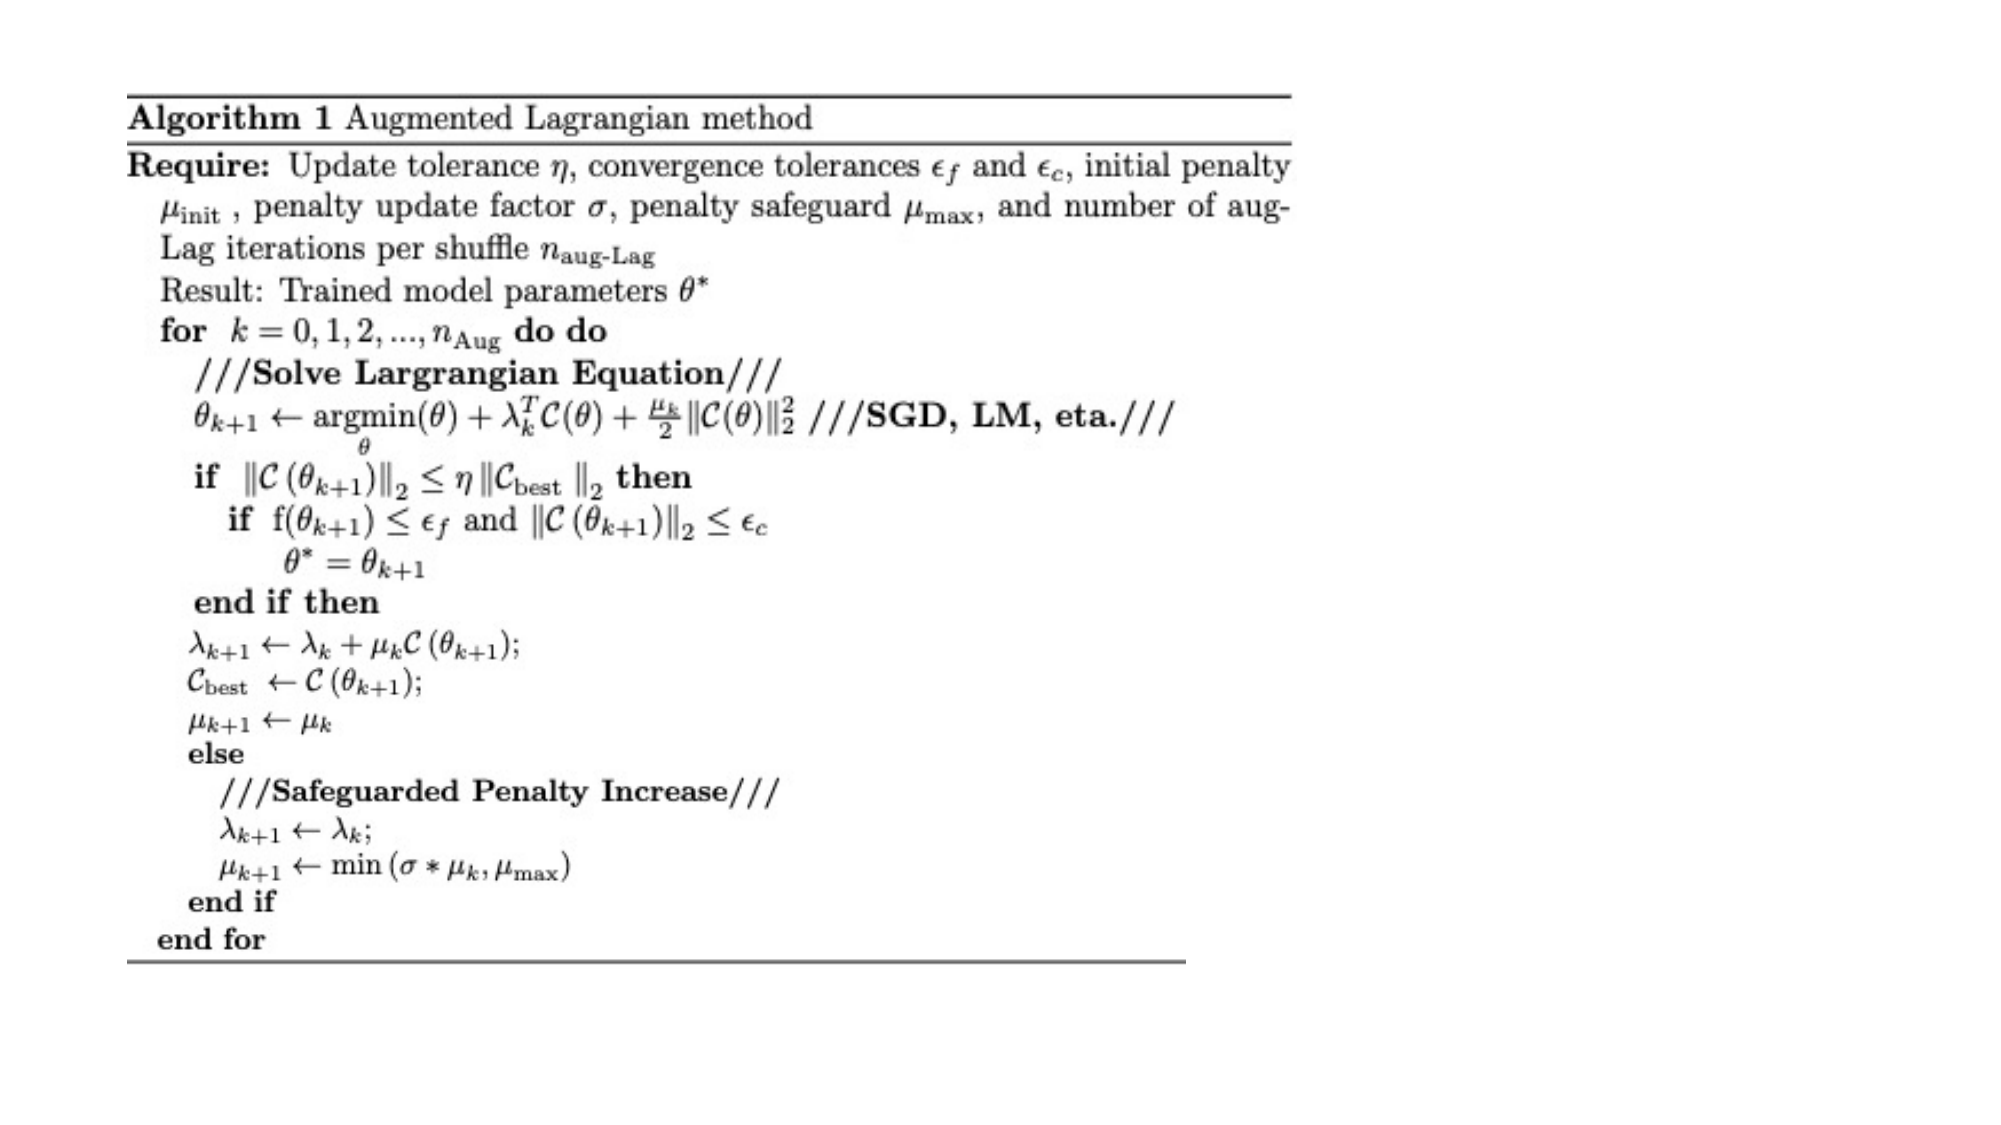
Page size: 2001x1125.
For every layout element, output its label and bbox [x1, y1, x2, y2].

text_box [127, 92, 1297, 979]
